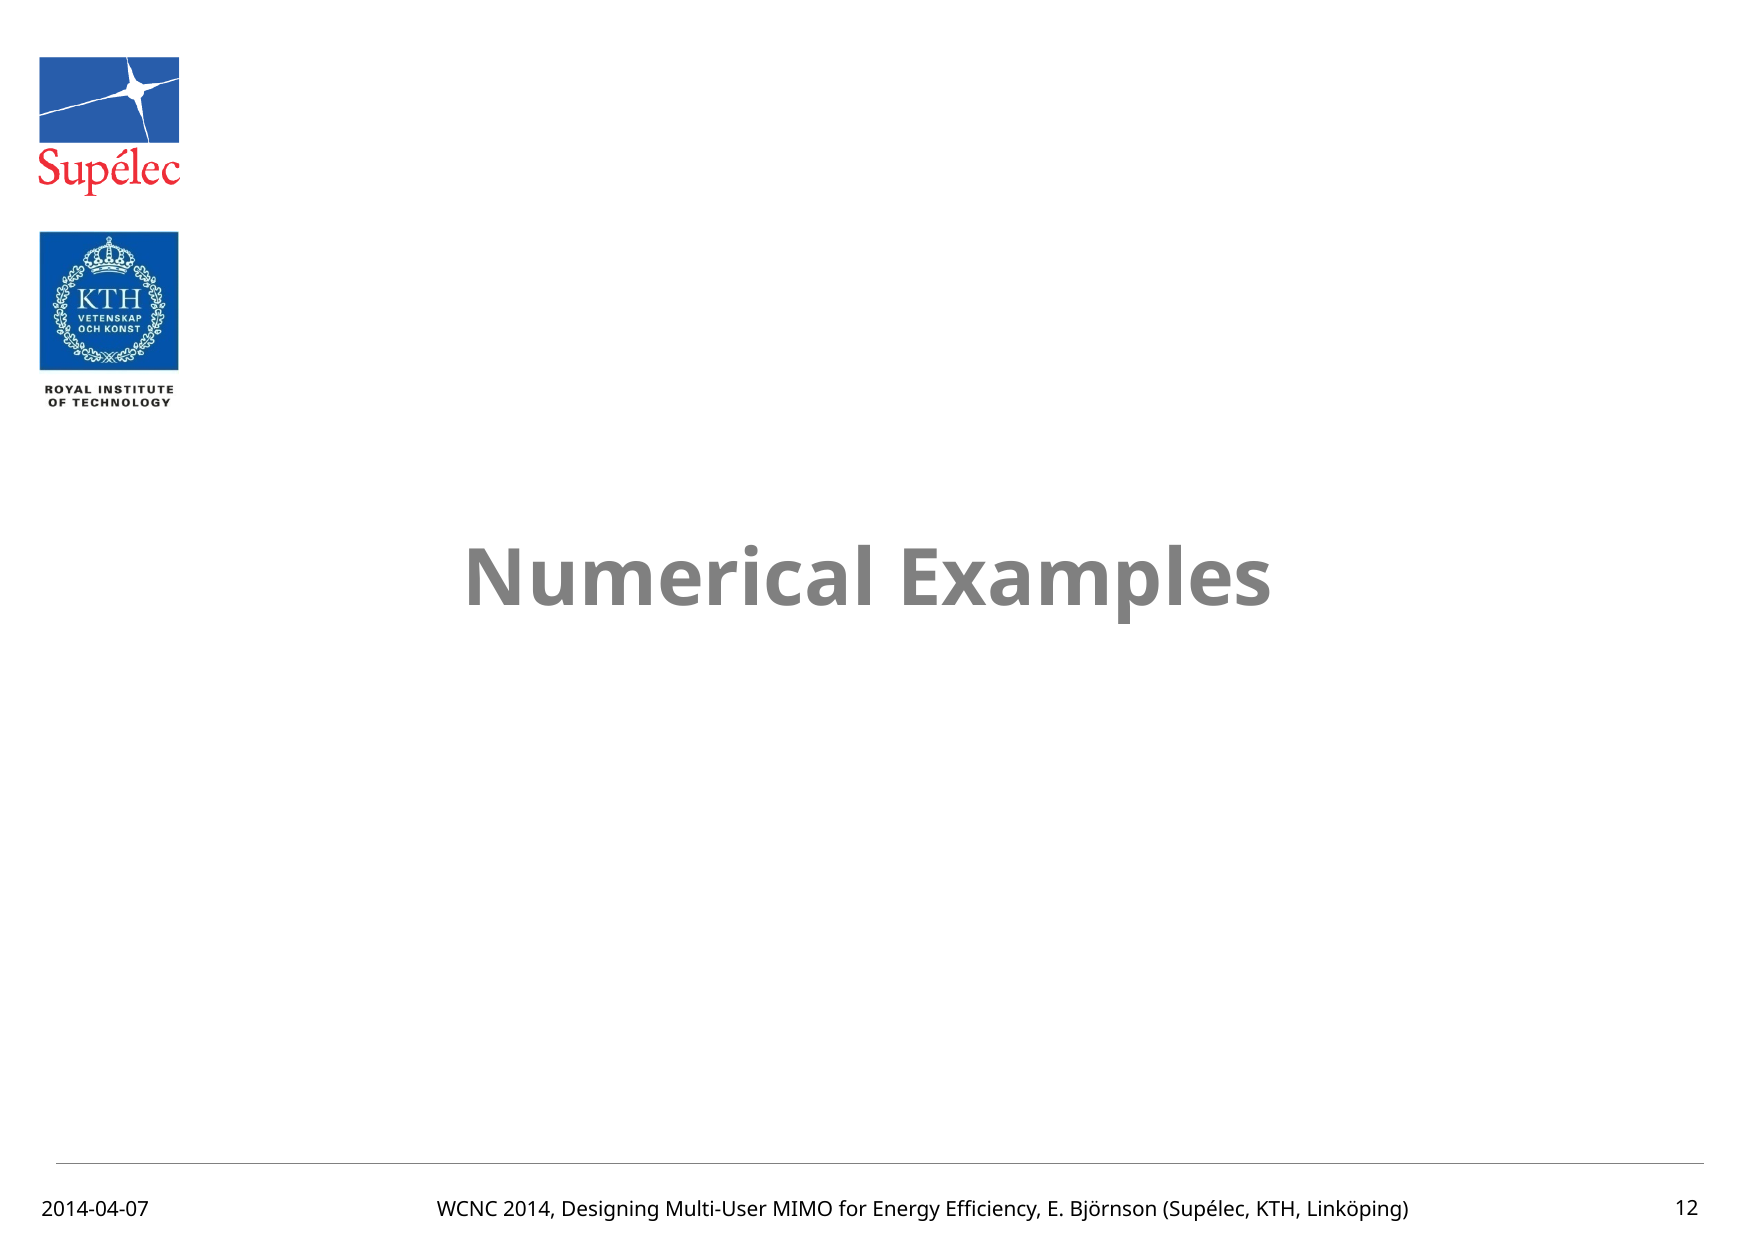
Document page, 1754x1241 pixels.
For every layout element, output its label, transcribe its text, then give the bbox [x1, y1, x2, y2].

slide_number 12 [1627, 1175, 1714, 1241]
text_box Numerical Examples [0, 385, 1754, 762]
picture [39, 231, 179, 385]
picture [38, 57, 180, 196]
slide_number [26, 1175, 206, 1241]
footer WCNC 2014, Designing Multi-User MIMO for Energy Efficiency, E. Björnson (Supélec, KTH, Linköping) [354, 1175, 1492, 1241]
